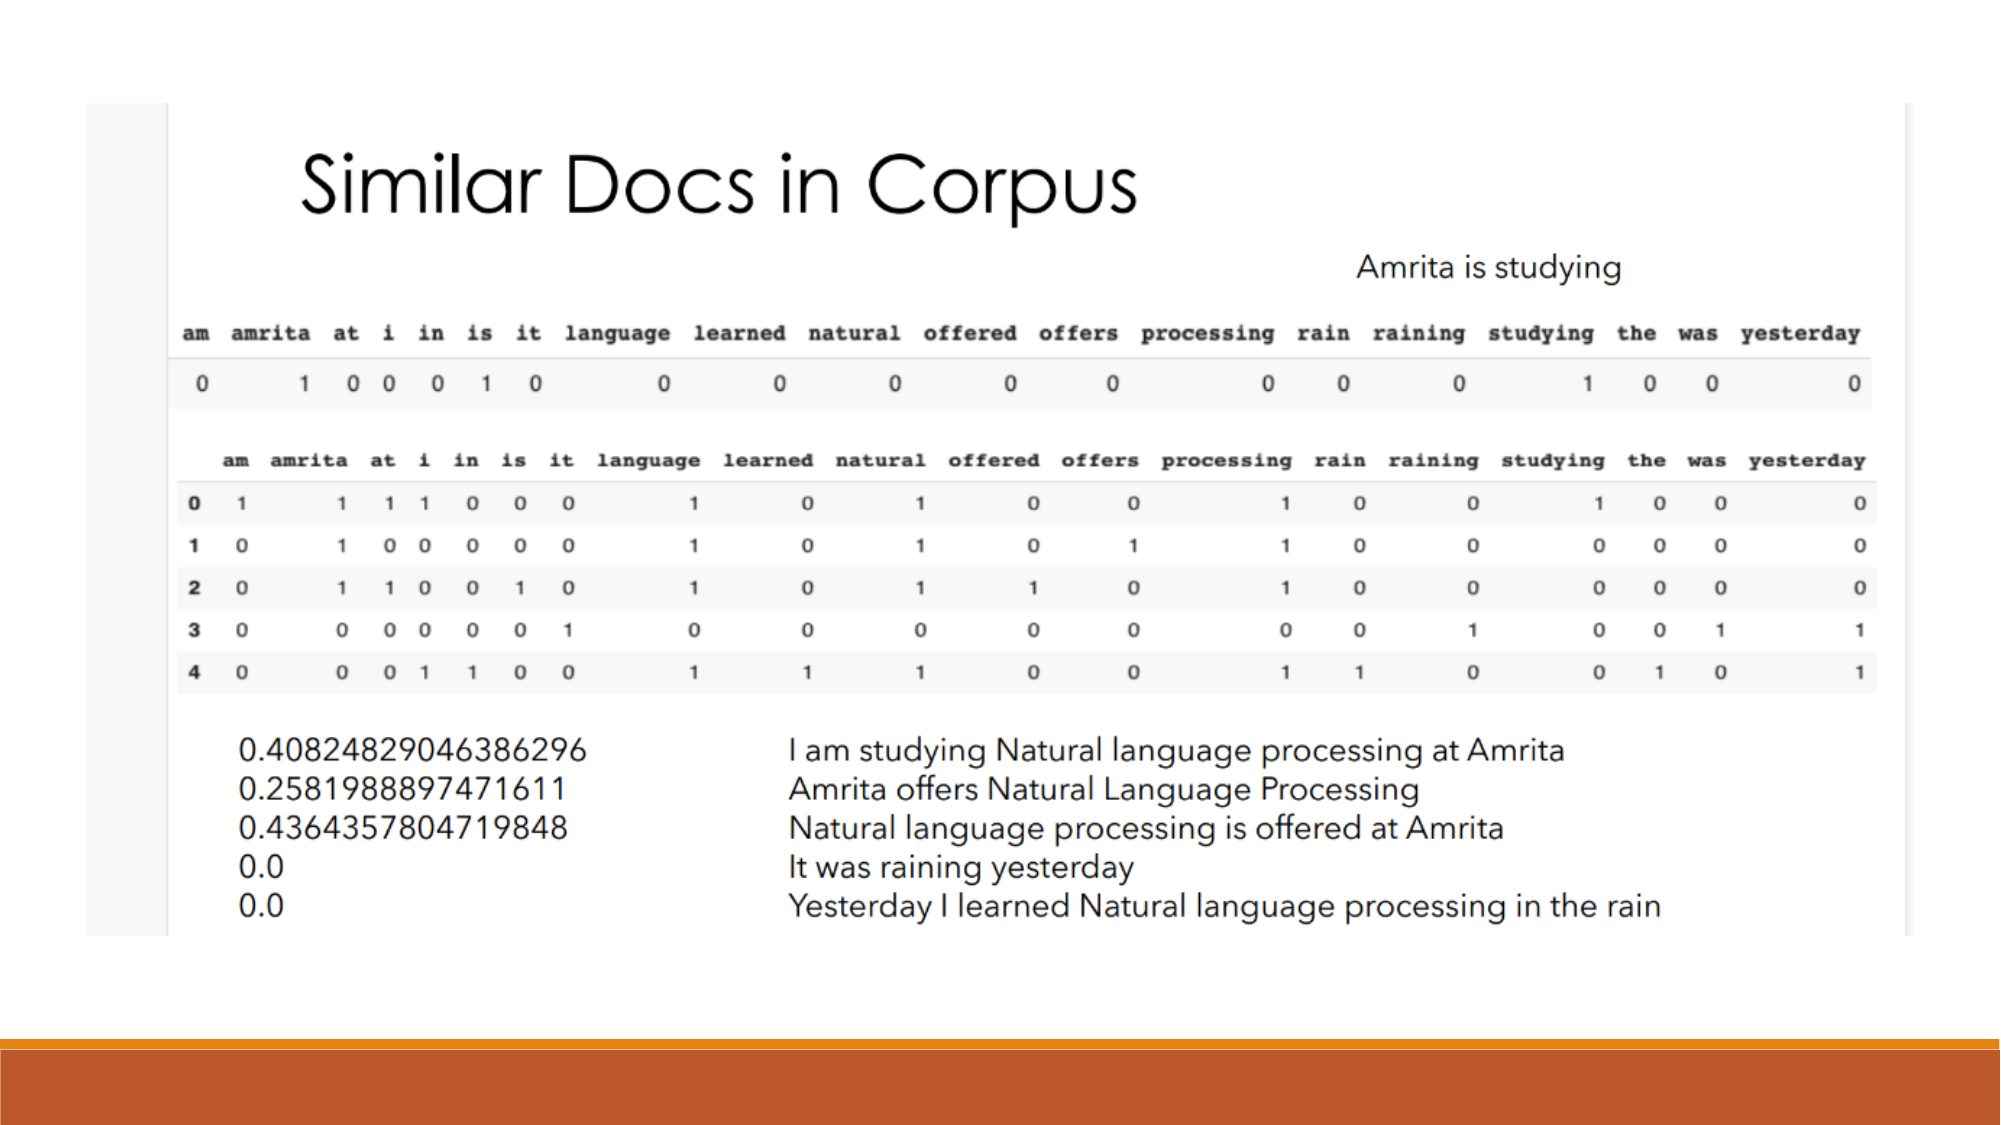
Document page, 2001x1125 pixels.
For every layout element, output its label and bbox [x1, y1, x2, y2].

picture [85, 103, 1915, 937]
